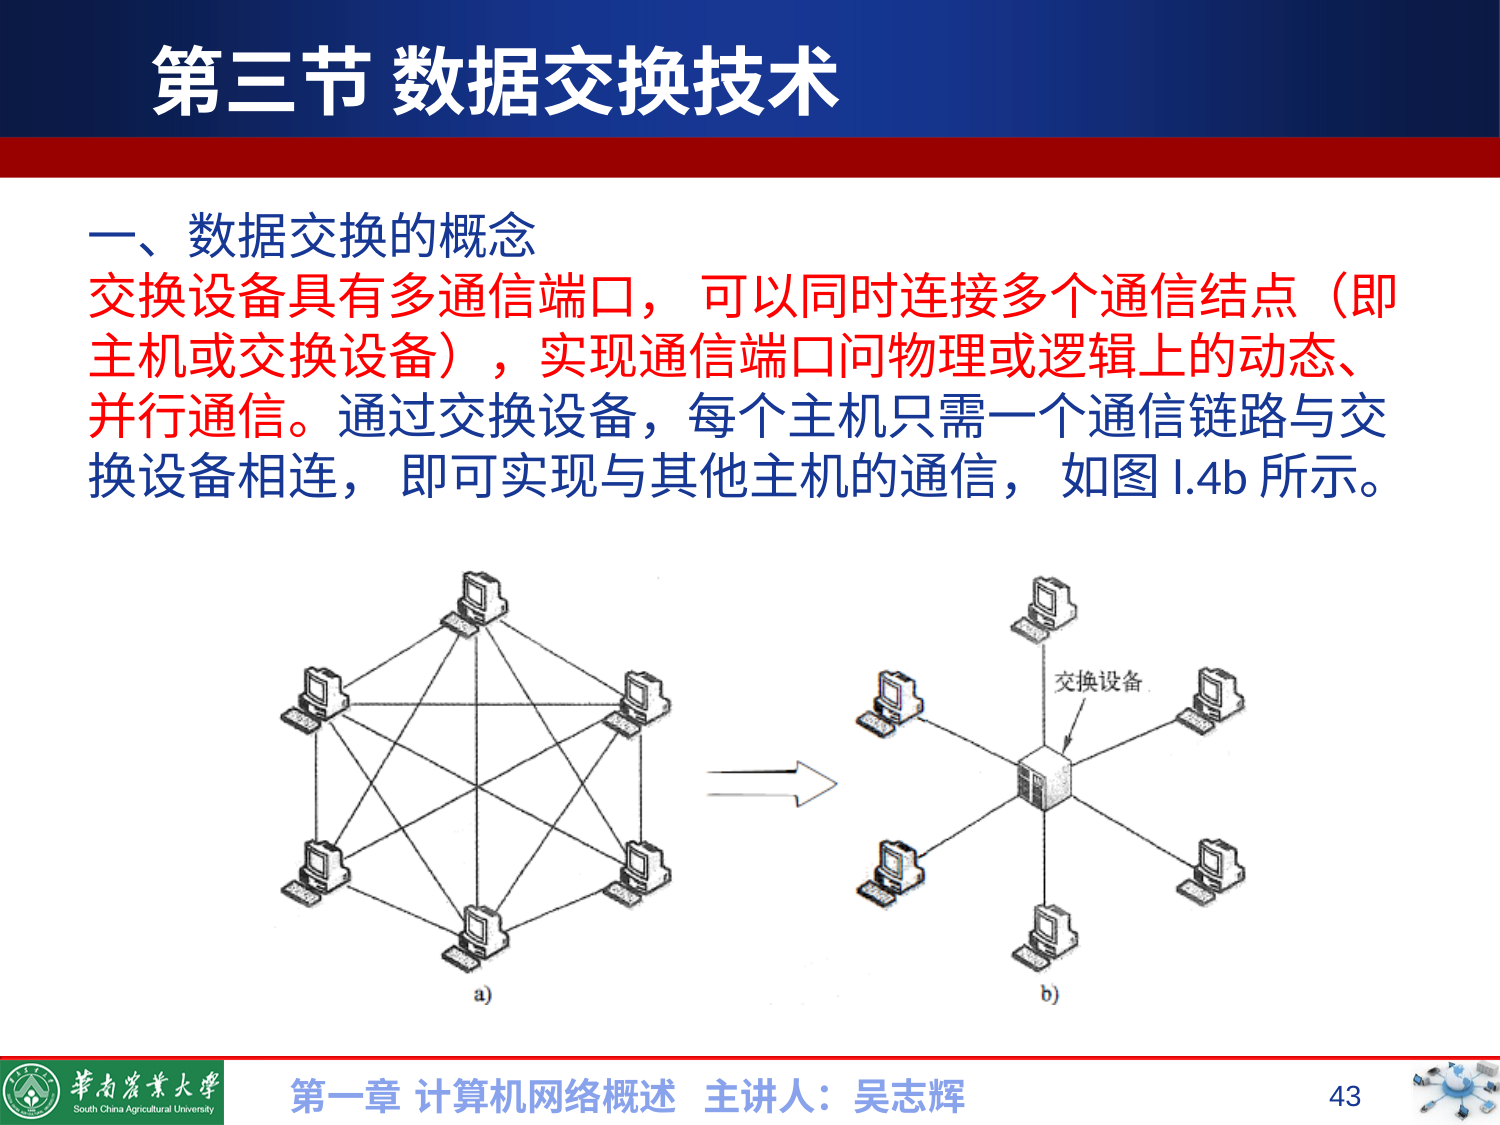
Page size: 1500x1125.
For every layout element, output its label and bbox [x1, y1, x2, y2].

list [87, 204, 1413, 508]
picture [0, 1056, 1500, 1125]
footer [287, 1072, 1137, 1115]
picture [234, 562, 1266, 1005]
slide_number [1325, 1077, 1401, 1113]
picture [0, 0, 1500, 137]
title [149, 34, 1351, 126]
